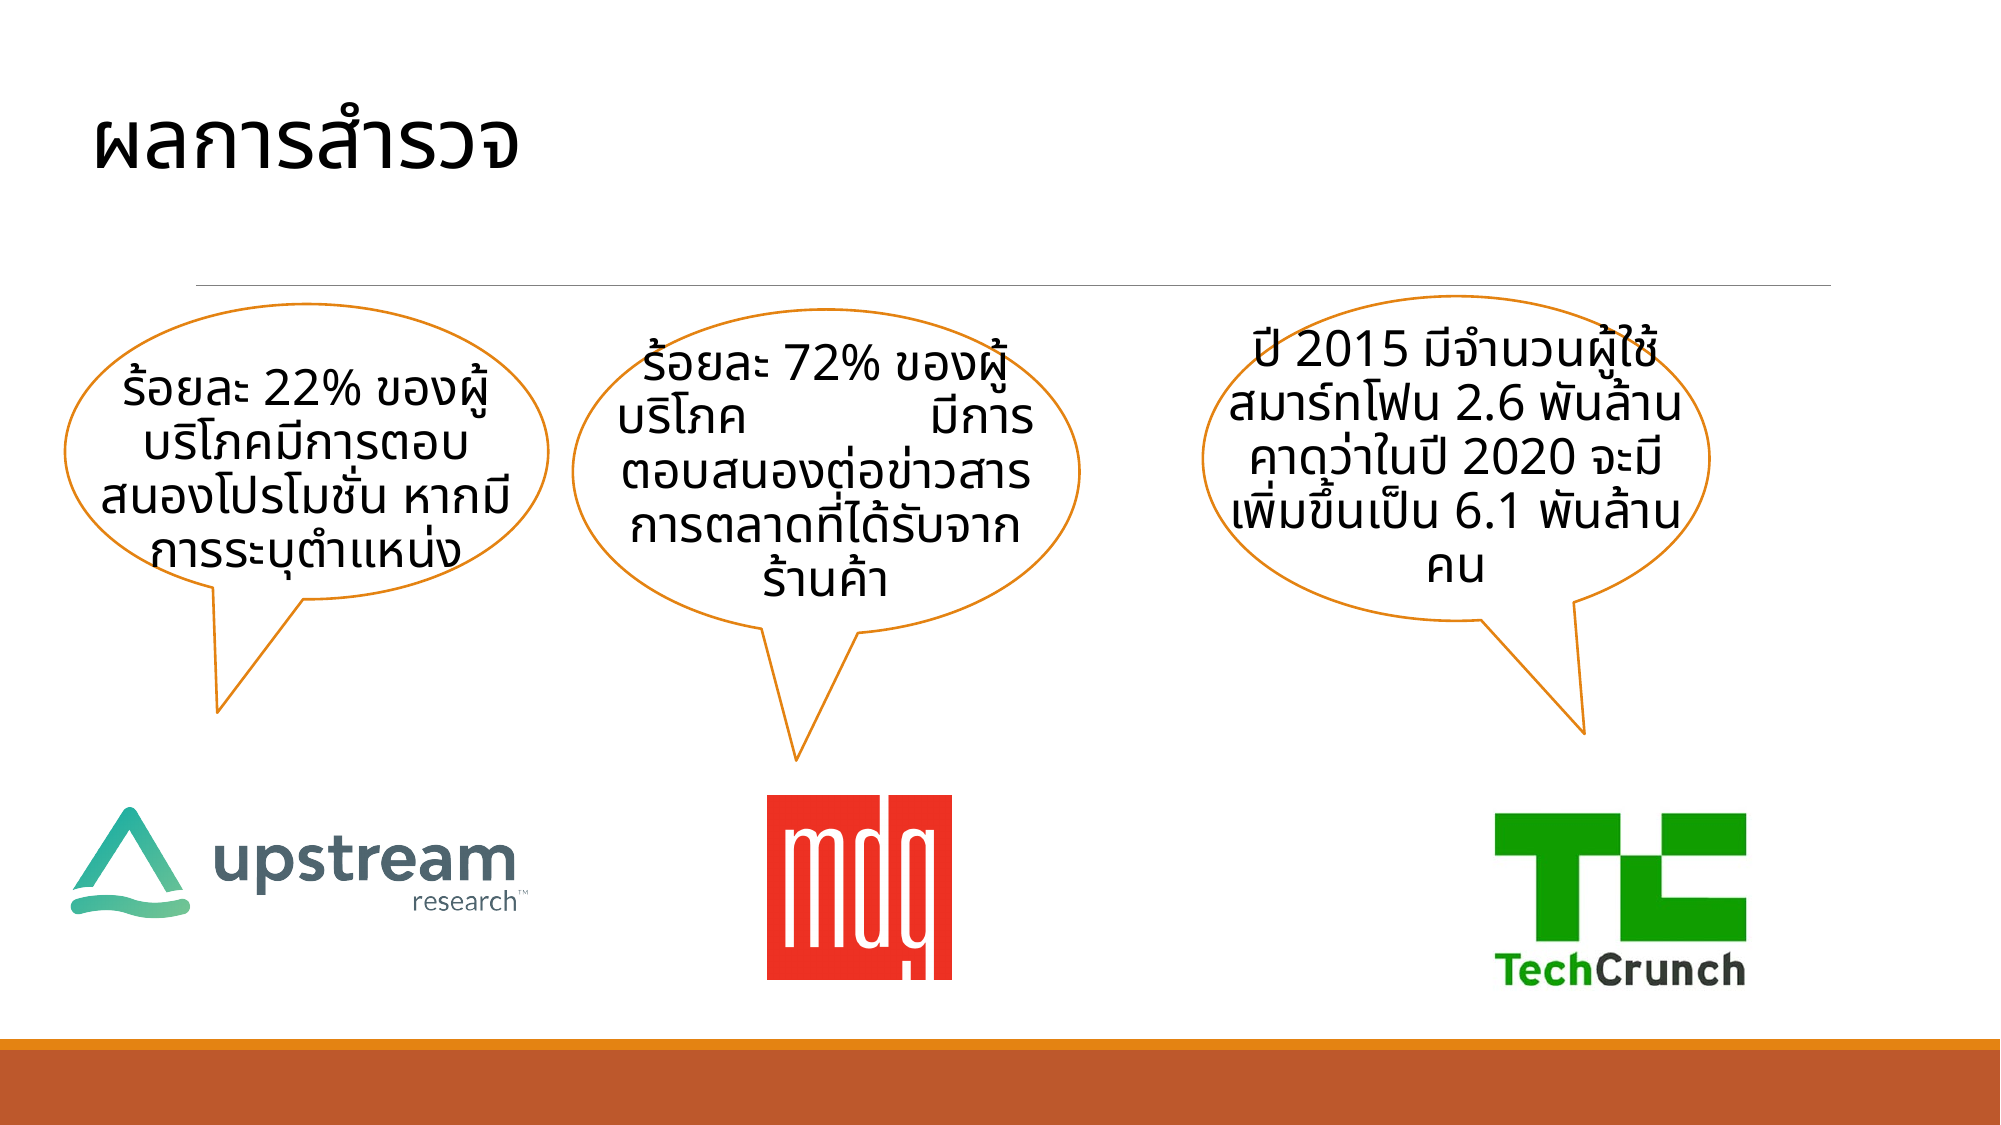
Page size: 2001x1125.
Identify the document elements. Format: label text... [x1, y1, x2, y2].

text_box ร้อยละ 72% ของผู้บริโภค มีการตอบสนองต่อข่าวสารการตลาดที่ได้รับจากร้านค้า [578, 384, 1075, 560]
text_box [1075, 437, 1081, 507]
text_box [134, 557, 479, 714]
text_box [571, 435, 578, 509]
picture [766, 794, 953, 981]
text_box [90, 302, 524, 384]
text_box [611, 308, 1042, 384]
text_box [611, 560, 1041, 762]
text_box [1241, 294, 1671, 370]
text_box [63, 412, 72, 491]
text_box ปี 2015 มีจำนวนผู้ใช้สมาร์ทโฟน 2.6 พันล้าน คาดว่าในปี 2020 จะมีเพิ่มขึ้นเป็น 6.1 พันล้านคน [1208, 370, 1705, 547]
text_box [1705, 423, 1711, 494]
text_box ร้อยละ 22% ของผู้บริโภคมีการตอบสนองโปรโมชั่น หากมีการระบุตำแหน่ง [72, 384, 541, 557]
picture [64, 806, 534, 919]
text_box [541, 412, 550, 491]
picture [1476, 794, 1763, 1004]
text_box ผลการสำรวจ [75, 77, 538, 193]
text_box [1201, 421, 1208, 496]
text_box [1241, 547, 1671, 736]
